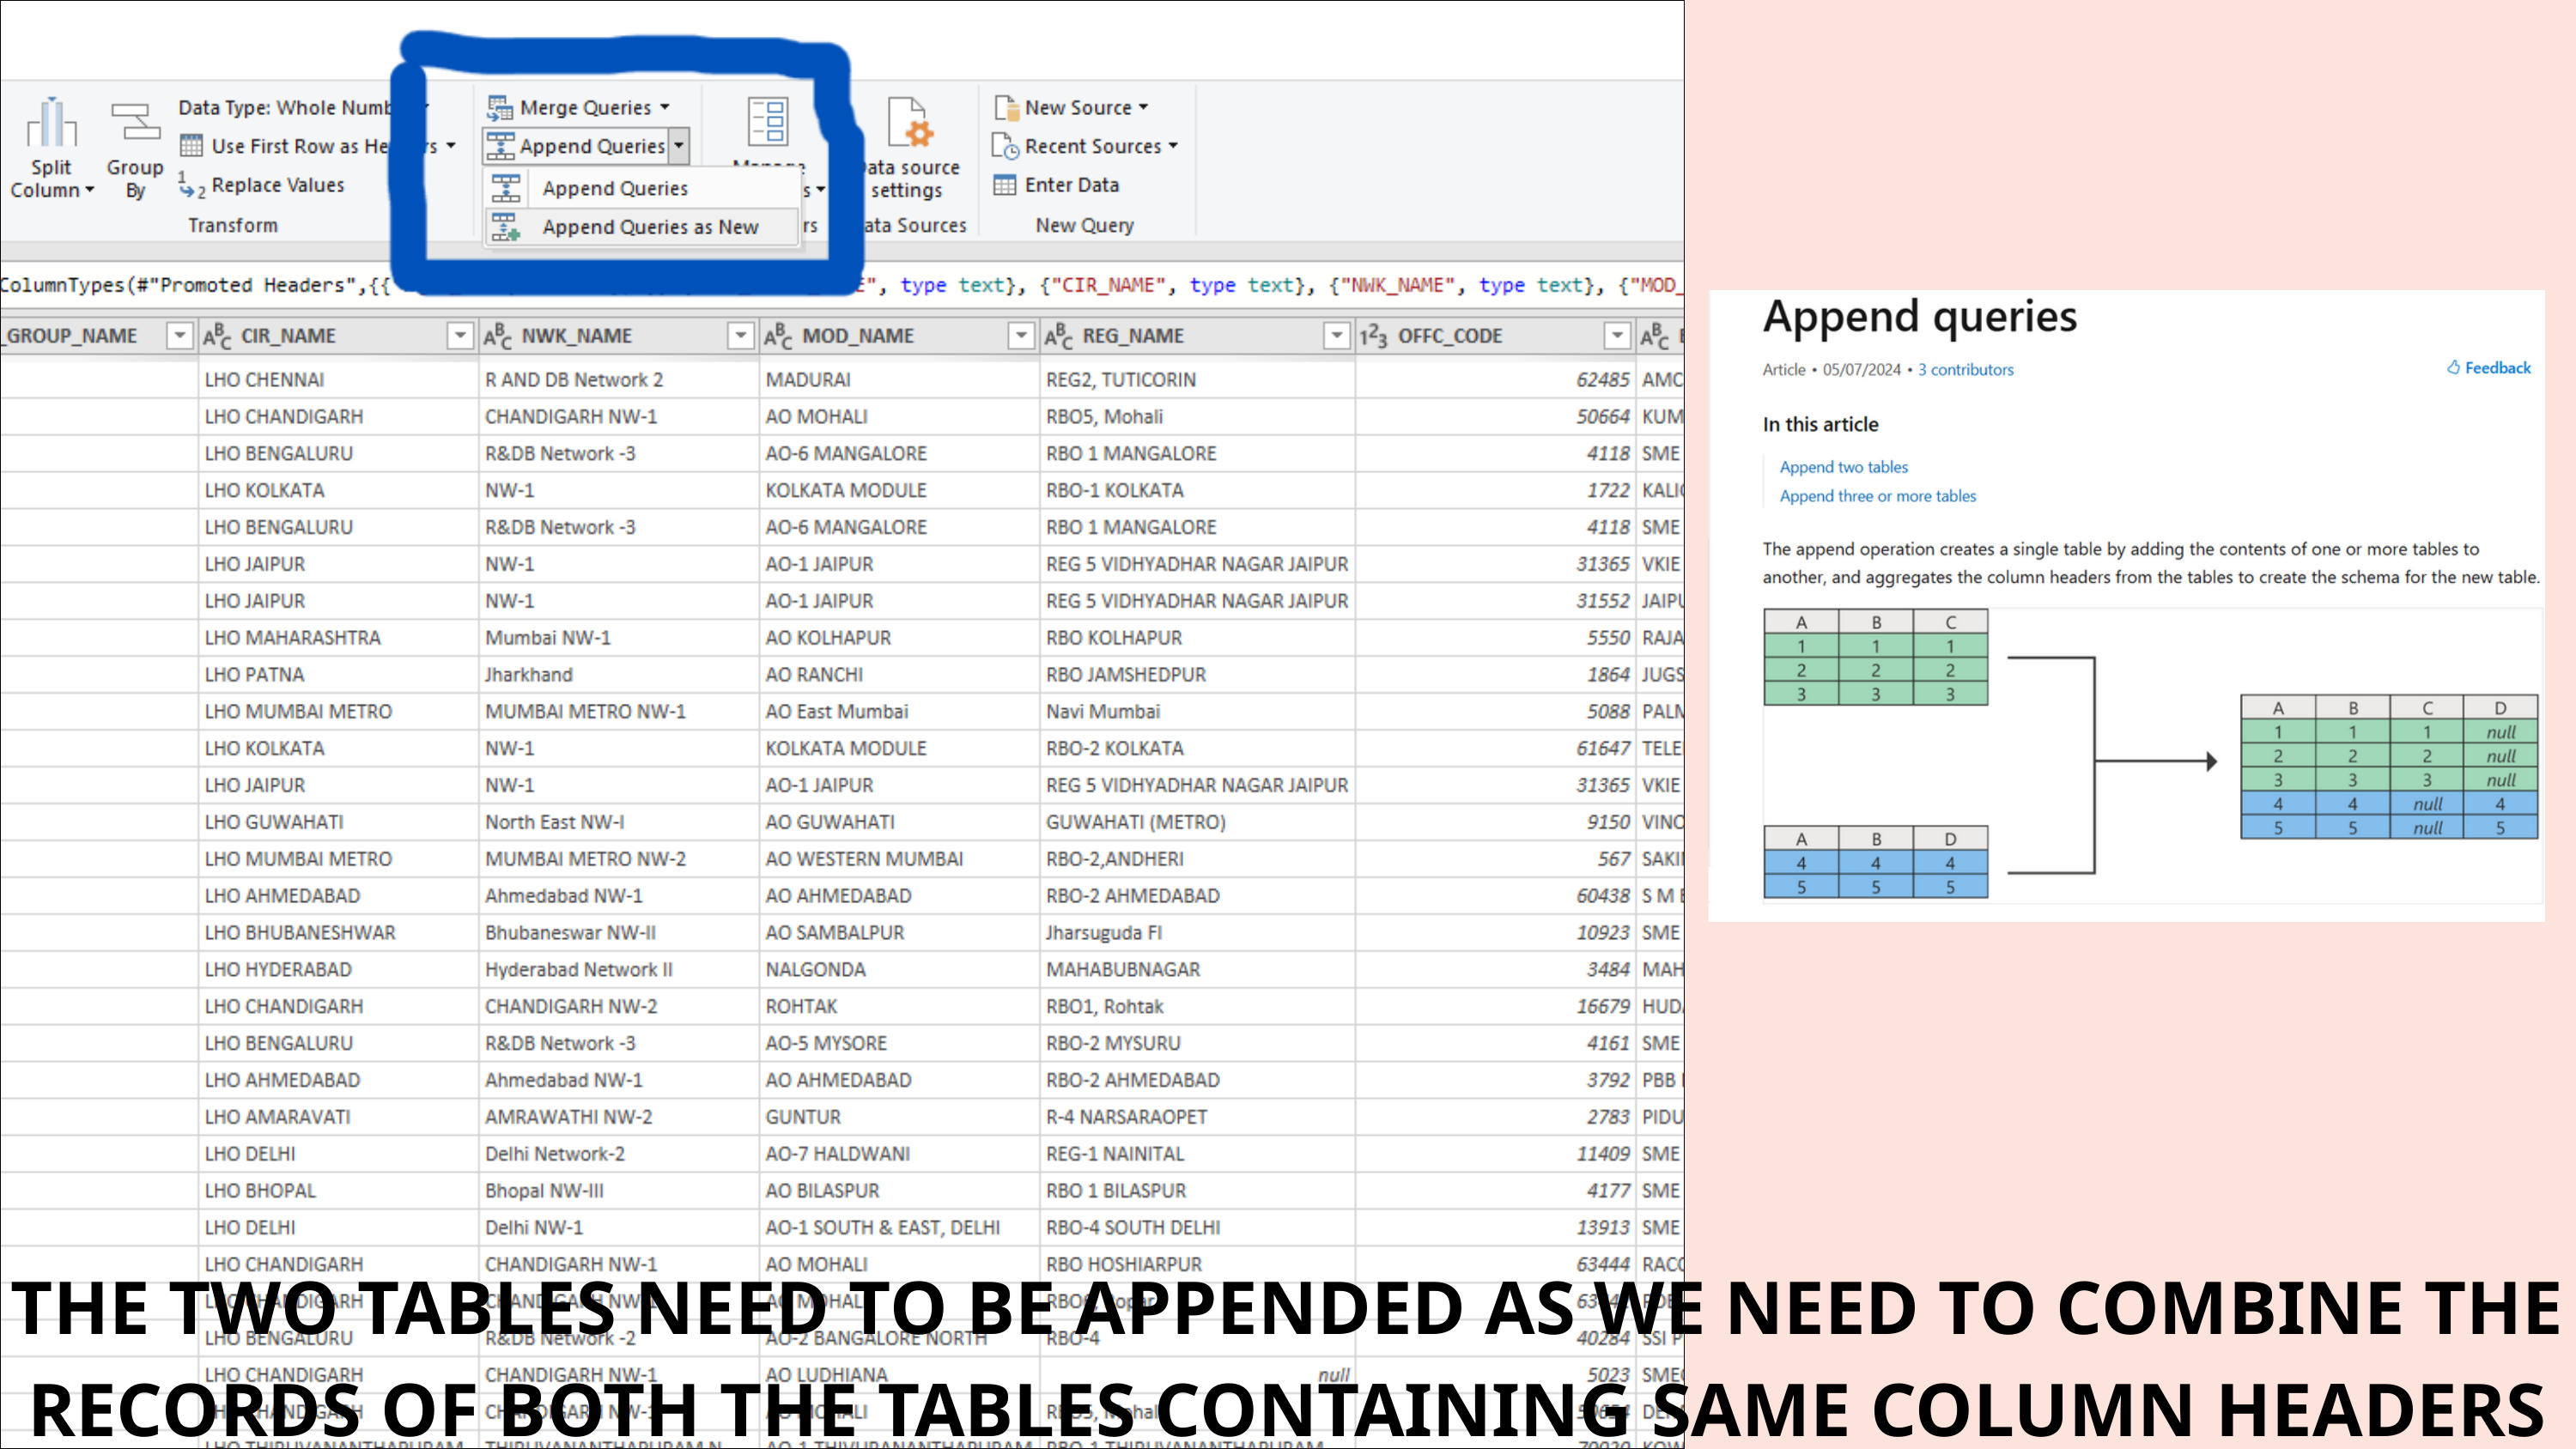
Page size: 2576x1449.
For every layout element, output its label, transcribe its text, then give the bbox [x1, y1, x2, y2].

text_box THE TWO TABLES NEED TO BE APPENDED AS WE NEED TO COMBINE THE RECORDS OF BOTH THE TABLES CONTAINING SAME COLUMN HEADERS [0, 1246, 2576, 1449]
text_box [0, 0, 1685, 1246]
text_box [1708, 290, 2545, 922]
